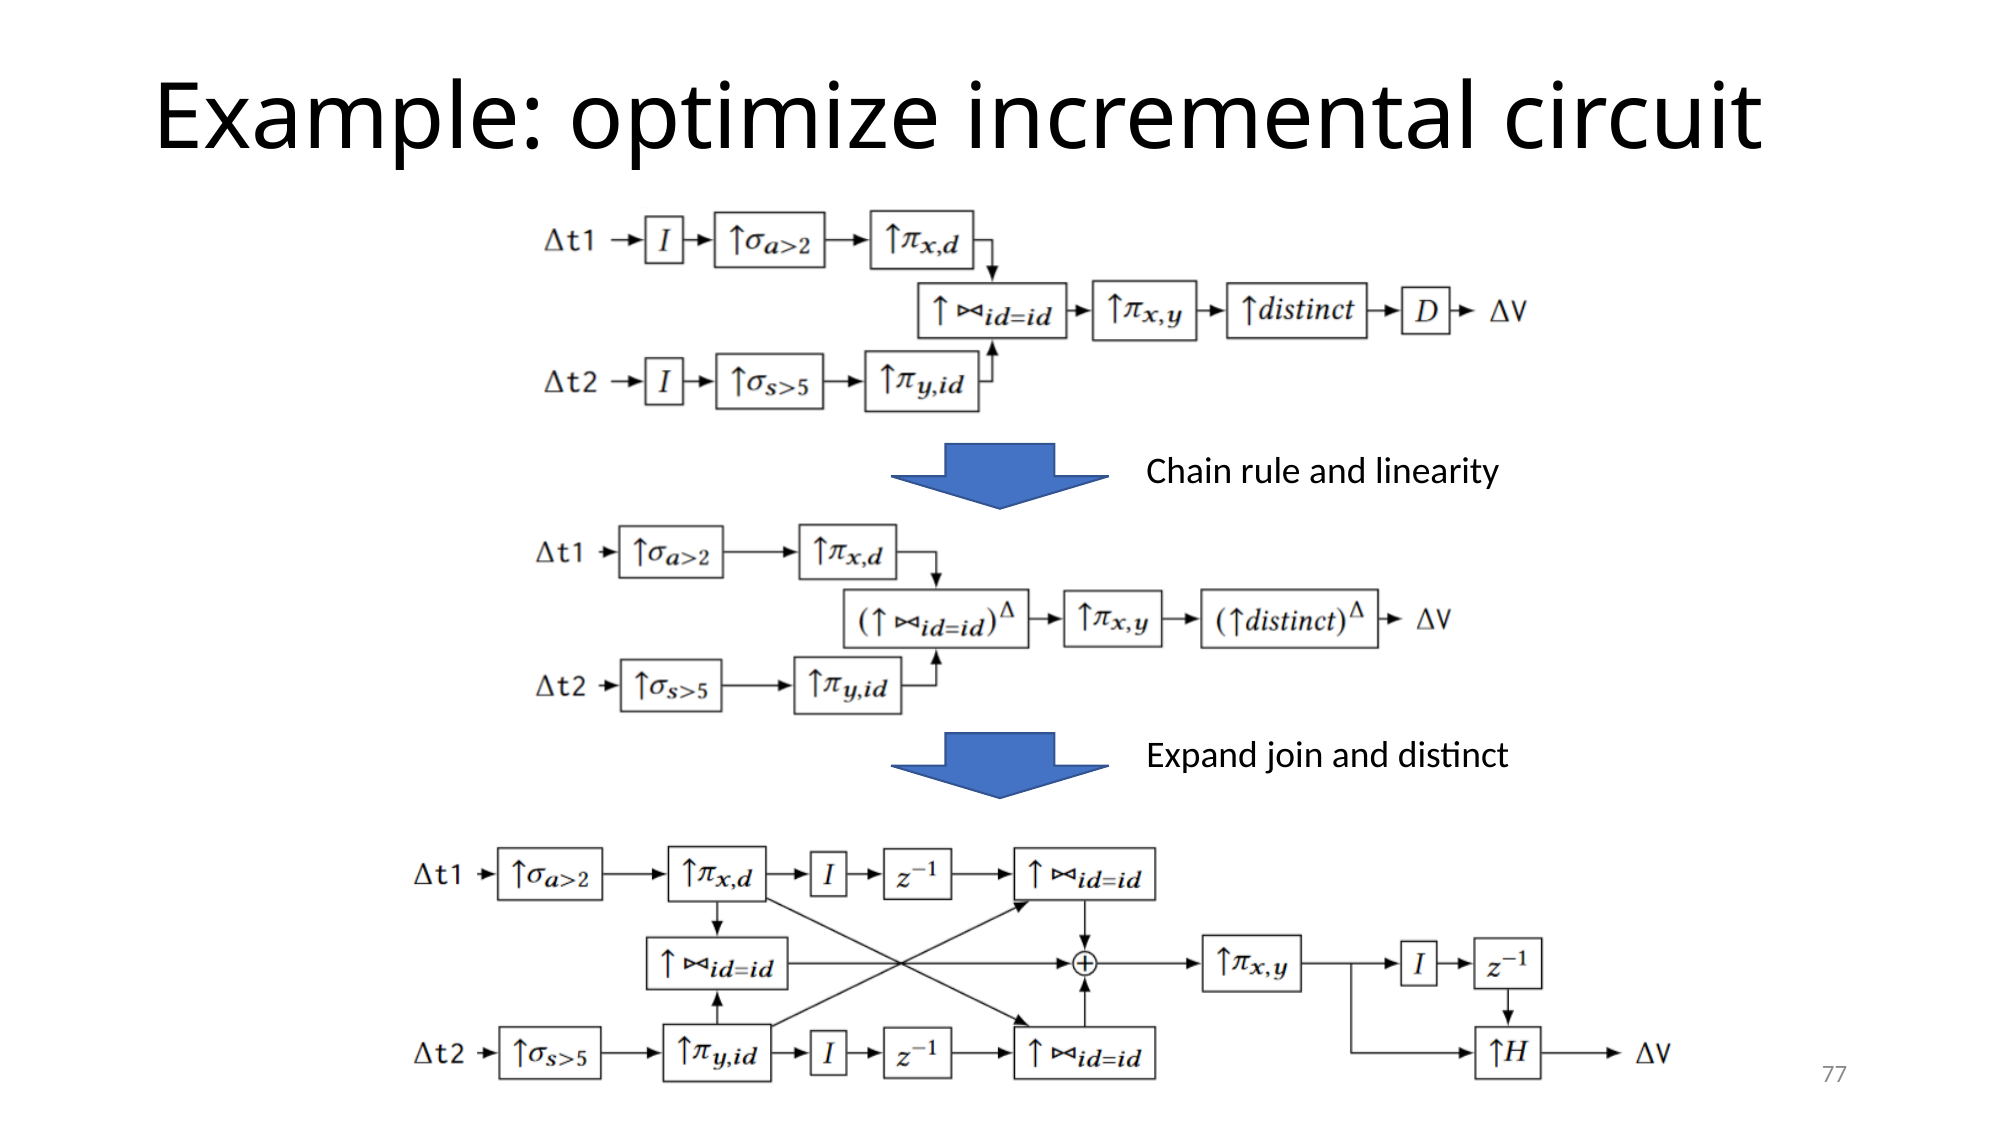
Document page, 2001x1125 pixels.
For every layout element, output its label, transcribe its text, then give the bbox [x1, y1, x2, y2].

text_box [890, 442, 1110, 510]
slide_number 77 [1798, 1042, 1863, 1103]
text_box Chain rule and linearity [1131, 438, 1515, 499]
text_box Expand join and distinct [1131, 722, 1525, 782]
picture [530, 207, 1555, 424]
picture [528, 523, 1472, 721]
text_box [890, 732, 1110, 800]
title Example: optimize incremental circuit [137, 59, 1863, 179]
picture [396, 815, 1690, 1103]
